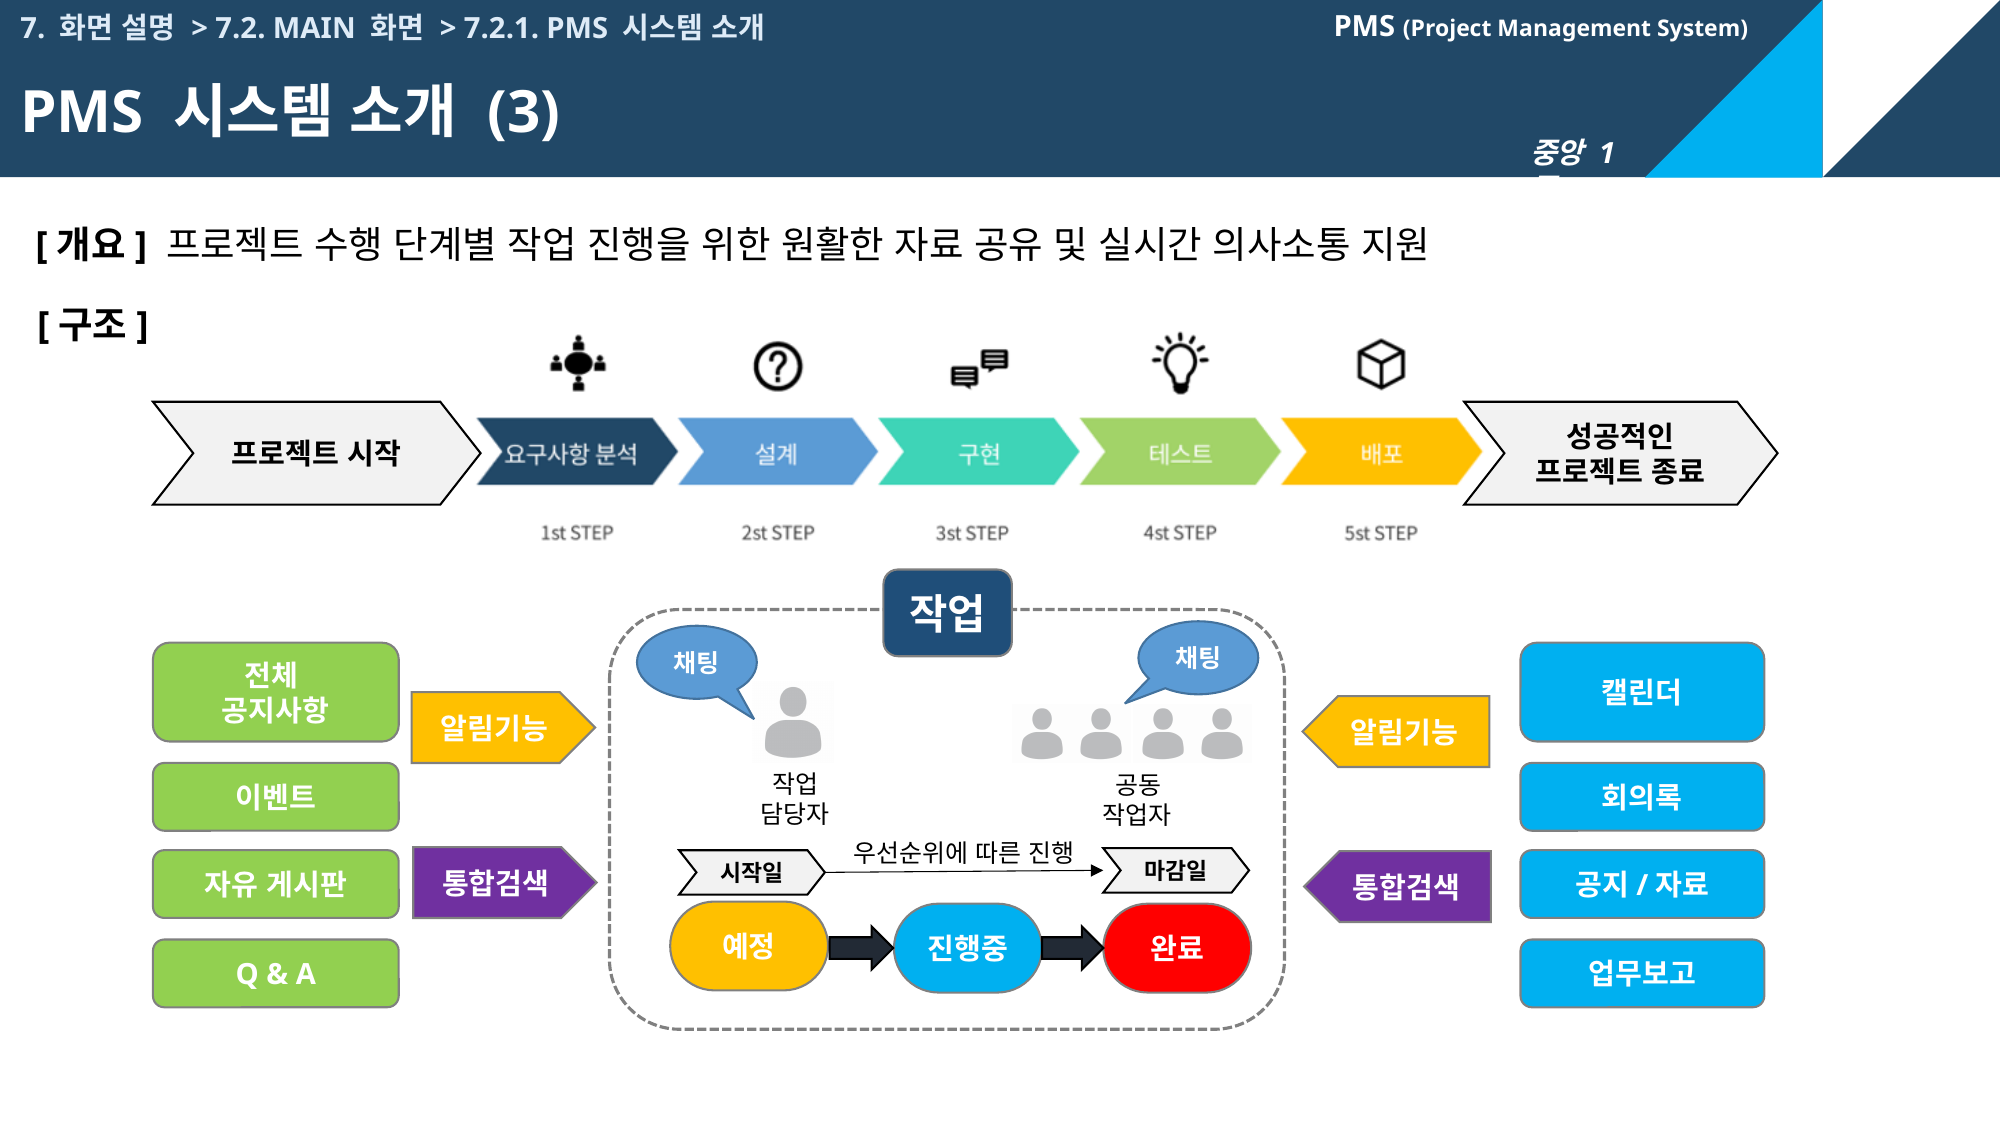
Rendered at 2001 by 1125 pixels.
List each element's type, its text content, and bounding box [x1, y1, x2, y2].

text_box [개요] 프로젝트 수행 단계별 작업 진행을 위한 원활한 자료 공유 및 실시간 의사소통 지원 [20, 193, 1450, 272]
text_box 채팅 [635, 624, 758, 719]
text_box 시작일 [676, 849, 826, 896]
text_box 마감일 [1101, 847, 1251, 894]
text_box 완료 [1102, 902, 1253, 994]
text_box [828, 924, 895, 973]
text_box 성공적인 프로젝트 종료 [1498, 400, 1779, 506]
text_box 전체 공지사항 [151, 641, 400, 743]
picture [1133, 704, 1252, 763]
picture [1012, 704, 1131, 763]
text_box 채팅 [1124, 620, 1260, 704]
text_box 이벤트 [151, 761, 400, 832]
text_box [608, 608, 1286, 1031]
text_box 예정 [669, 900, 828, 992]
text_box 진행중 [893, 902, 1042, 994]
picture [751, 681, 834, 763]
text_box 우선순위에 따른 진행 [834, 830, 1094, 870]
text_box 알림기능 [1301, 695, 1491, 769]
text_box 공지/자료 [1519, 849, 1766, 919]
text_box 회의록 [1519, 761, 1766, 832]
text_box Q & A [151, 938, 400, 1009]
text_box 프로젝트 시작 [150, 400, 464, 506]
text_box 통합검색 [1302, 850, 1492, 924]
text_box 알림기능 [410, 691, 597, 765]
text_box 업무보고 [1519, 938, 1766, 1009]
text_box [구조] [21, 273, 1901, 352]
picture [464, 318, 1498, 556]
text_box 캘린더 [1519, 641, 1766, 743]
list PMS 시스템 소개 (3) [5, 58, 1285, 169]
text_box 통합검색 [412, 846, 599, 920]
text_box 작업 담당자 [744, 761, 847, 837]
text_box 공동 작업자 [1087, 761, 1190, 837]
text_box 자유 게시판 [151, 849, 400, 919]
text_box [1040, 924, 1105, 973]
list 7. 화면 설명 > 7.2. MAIN 화면 > 7.2.1. PMS 시스템 소개 [5, 1, 1245, 58]
text_box 작업 [882, 568, 1013, 658]
